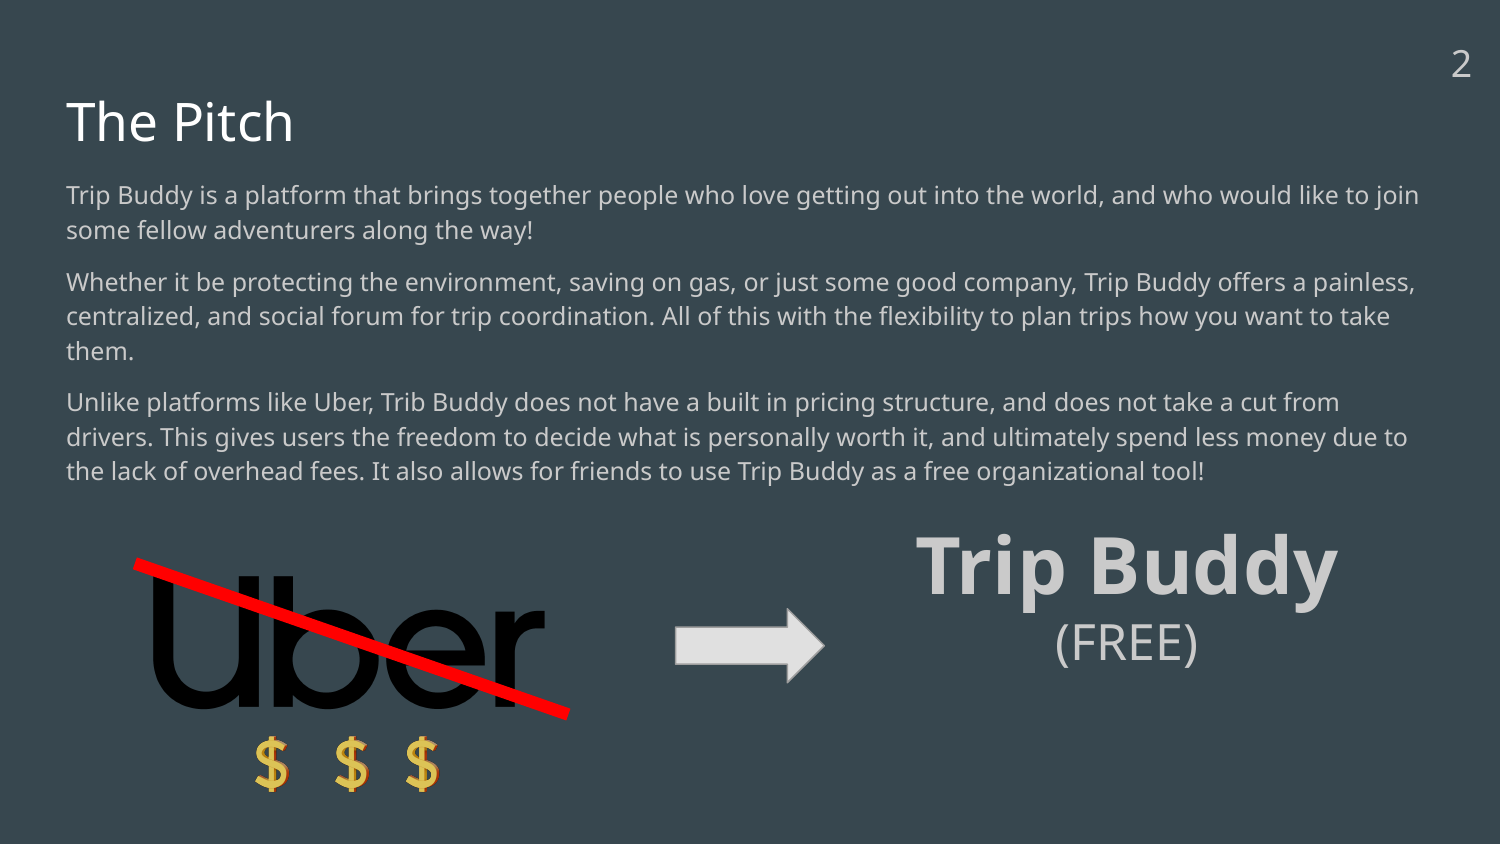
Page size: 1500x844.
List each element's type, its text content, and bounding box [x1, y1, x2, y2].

title The Pitch [51, 72, 1449, 160]
text_box Trip Buddy (FREE) [869, 440, 1385, 658]
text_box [134, 563, 569, 715]
picture [315, 728, 459, 800]
text_box [865, 588, 1389, 767]
list Trip Buddy is a platform that brings together people who love getting out into the world, and who would like to join some fellow adventurers along the way! Whether it be protecting the environment, saving on gas, or just some good company, Trip Buddy offers a painless, centralized, and social forum for trip coordination. All of this with the flexibility to plan trips how you want to take them. Unlike platforms like Uber, Trib Buddy does not have a built in pricing structure, and does not take a cut from drivers. This gives users the freedom to decide what is personally worth it, and ultimately spend less money due to the lack of overhead fees. It also allows for friends to use Trip Buddy as a free organizational tool! [51, 160, 1449, 503]
picture [235, 728, 308, 800]
text_box [675, 608, 825, 683]
text_box 2 [1435, 25, 1491, 100]
